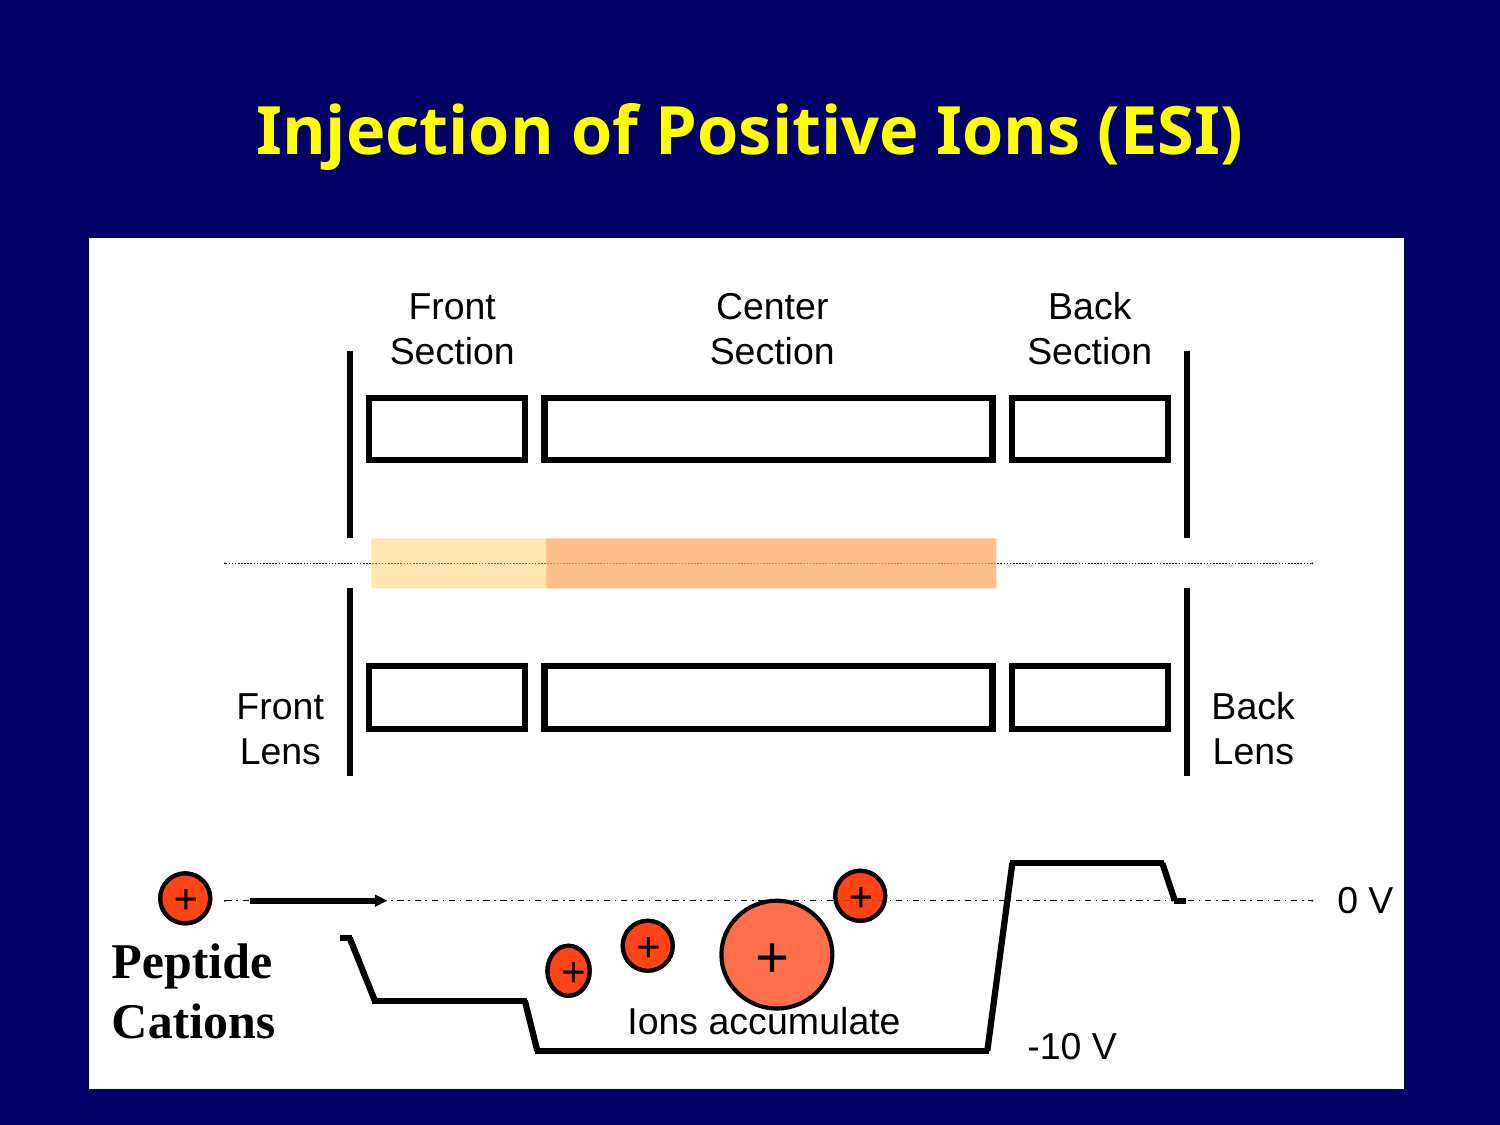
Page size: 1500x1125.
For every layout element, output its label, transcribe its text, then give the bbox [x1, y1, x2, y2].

text_box Injection of Positive Ions (ESI) [112, 59, 1388, 197]
picture [89, 237, 1411, 1092]
